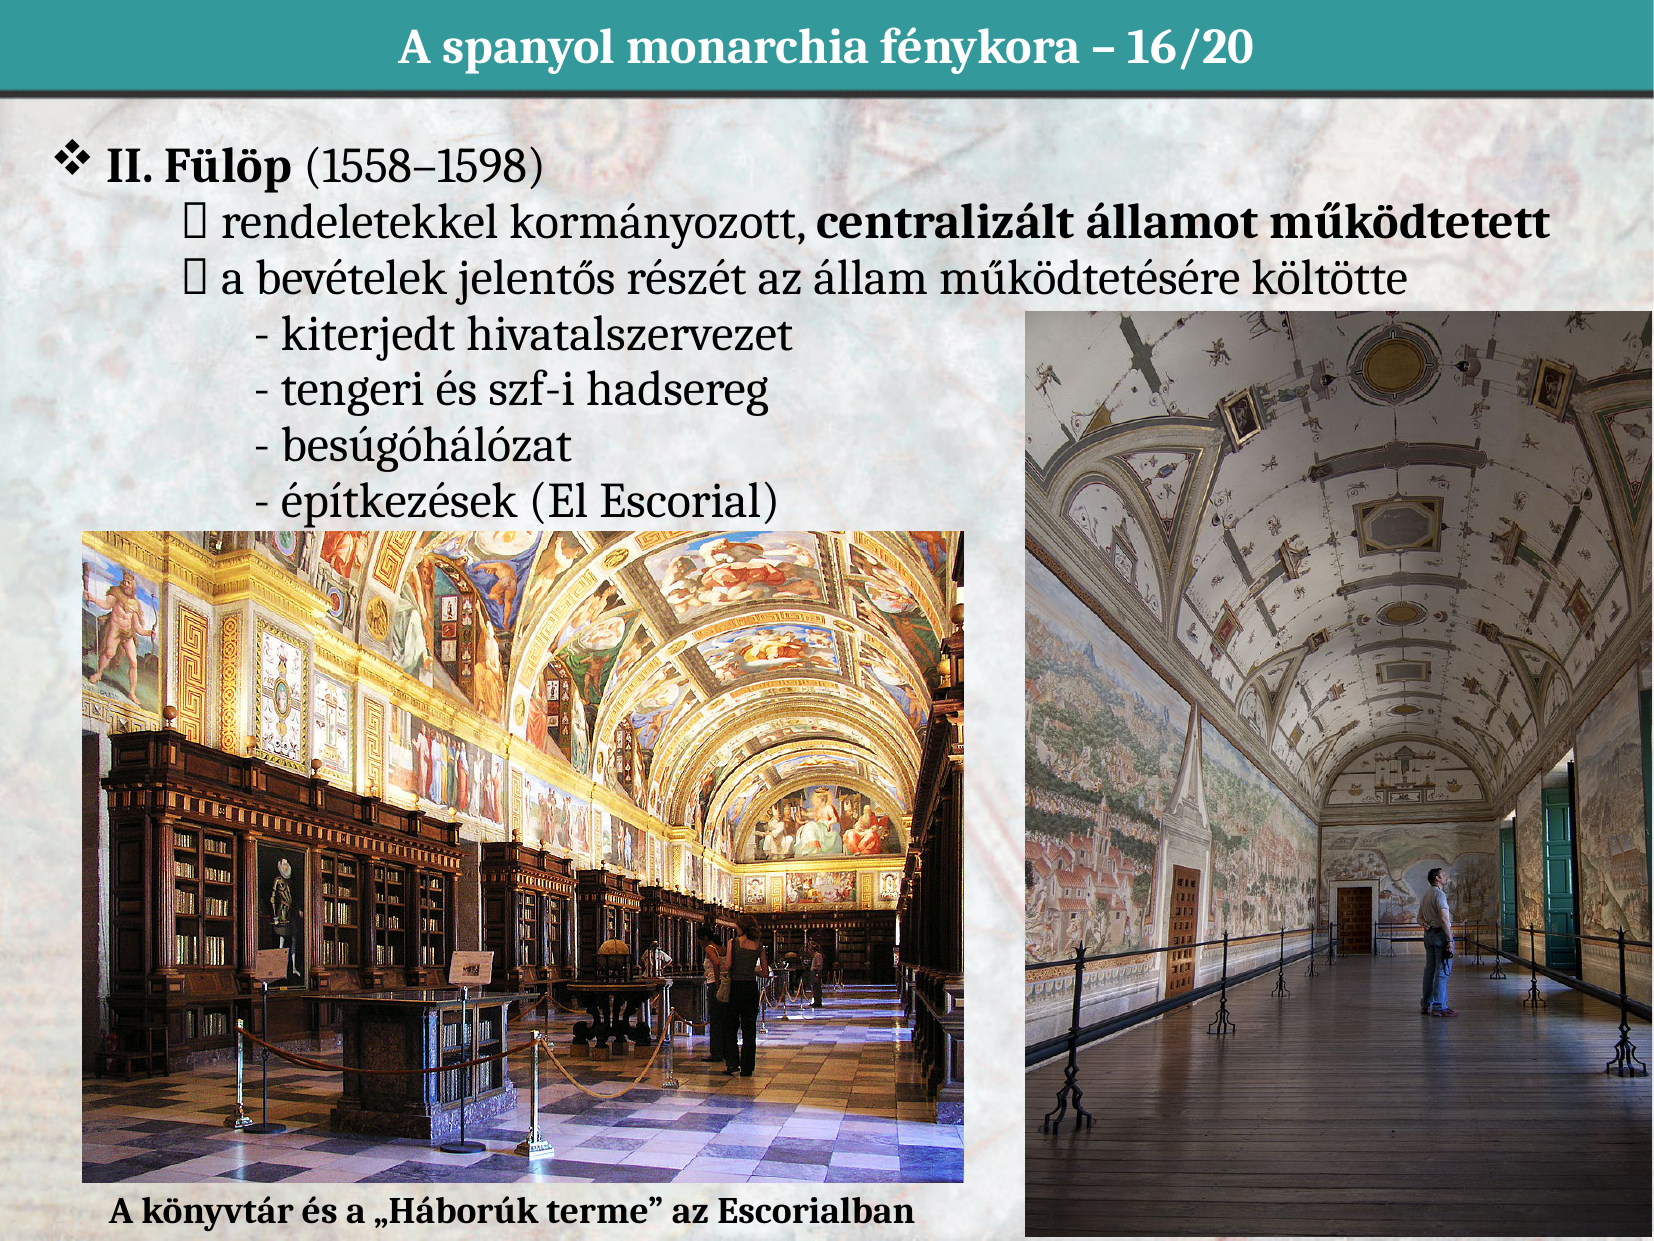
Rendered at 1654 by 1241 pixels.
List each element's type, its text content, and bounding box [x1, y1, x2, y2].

text_box A könyvtár és a „Háborúk terme” az Escorialban [0, 1182, 1026, 1240]
picture [0, 95, 1654, 1241]
text_box A spanyol monarchia fénykora – 16/20 [0, 0, 1654, 95]
text_box II. Fülöp (1558–1598)  rendeletekkel kormányozott, centralizált államot működtetett  a bevételek jelentős részét az állam működtetésére költötte - kiterjedt hivatalszervezet - tengeri és szf-i hadsereg - besúgóhálózat - építkezések (El Escorial) [35, 130, 1654, 821]
